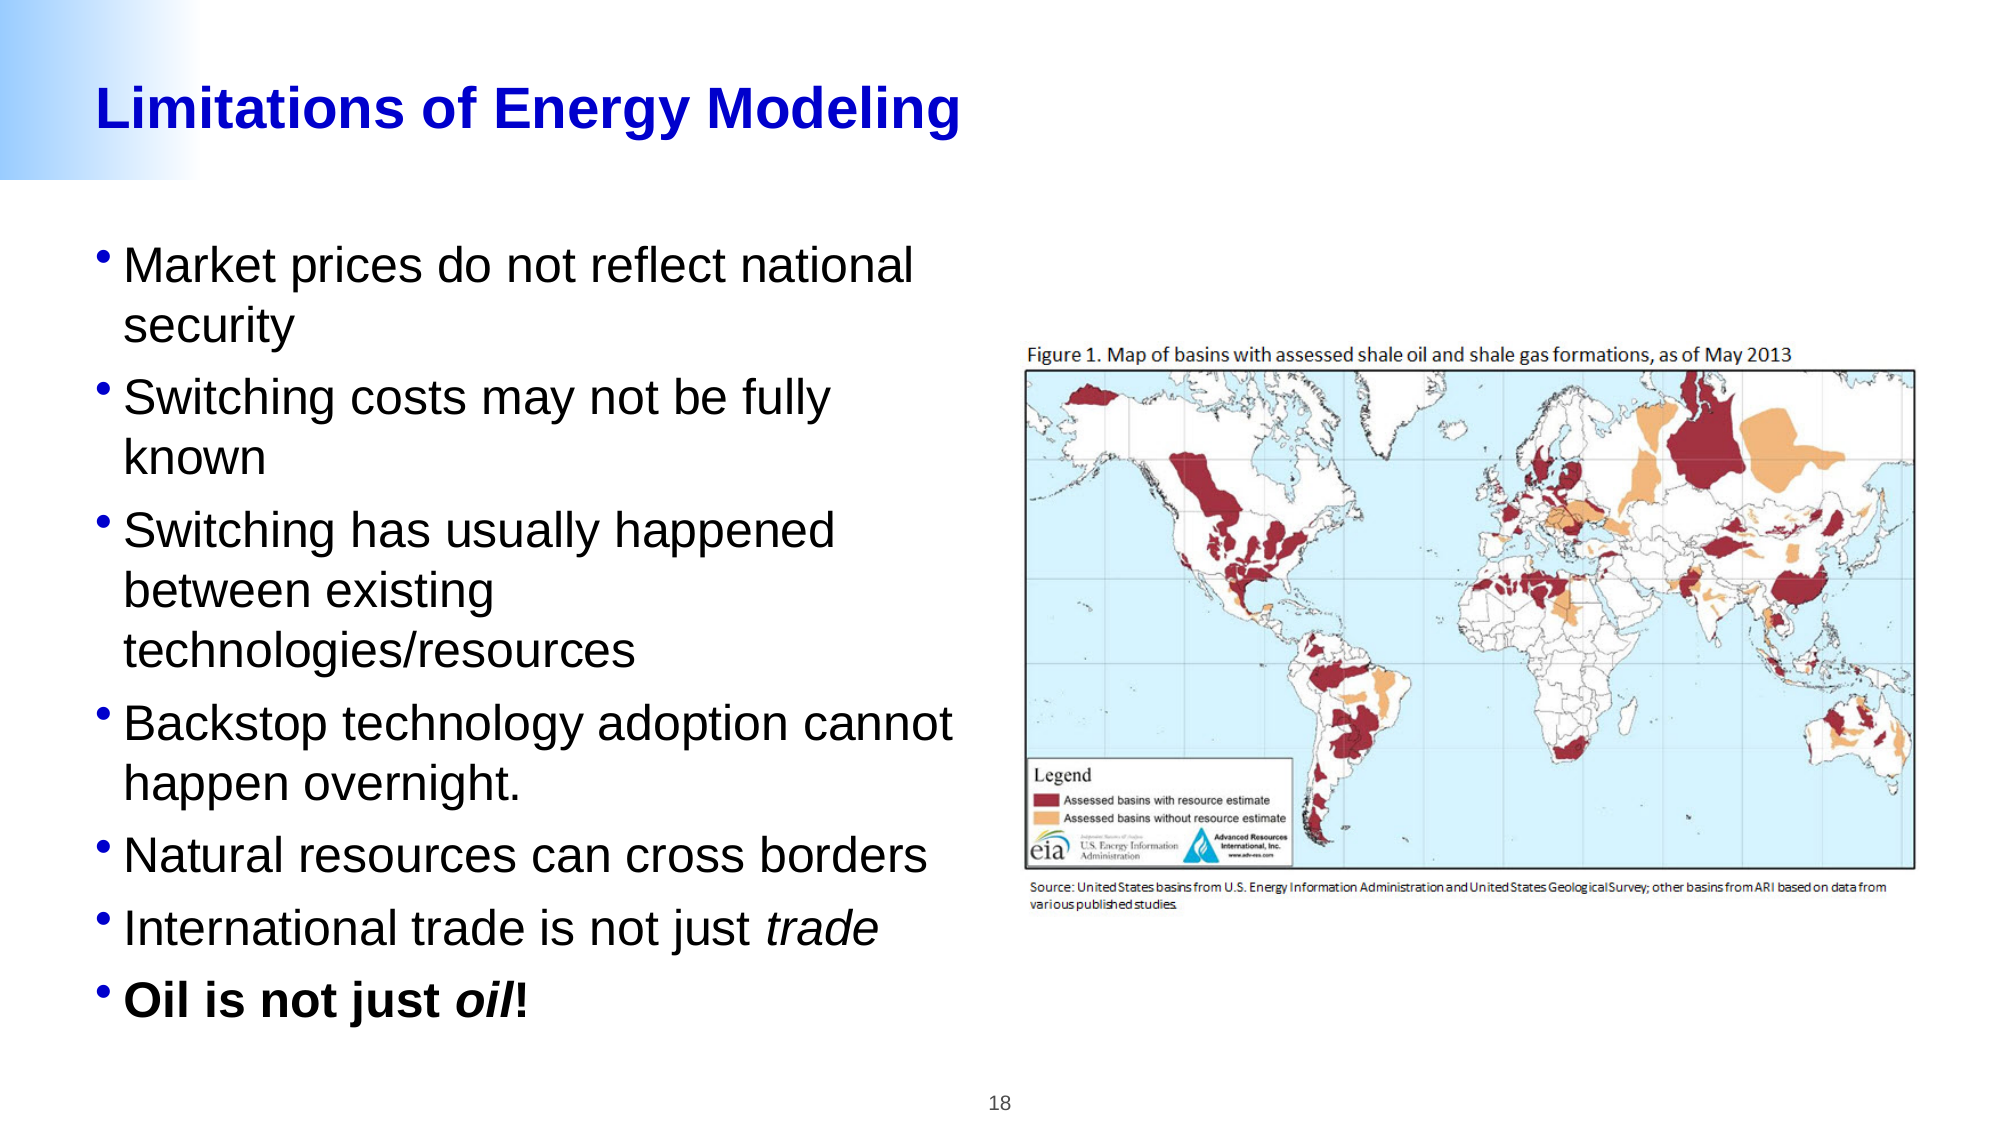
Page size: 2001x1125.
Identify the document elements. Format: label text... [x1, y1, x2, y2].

title Limitations of Energy Modeling [79, 29, 1921, 181]
list Market prices do not reflect national security Switching costs may not be fully known Switching has usually happened between existing technologies/resources Backstop technology adoption cannot happen overnight. Natural resources can cross borders International trade is not just trade Oil is not just oil! [79, 224, 981, 1035]
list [1019, 341, 1921, 918]
